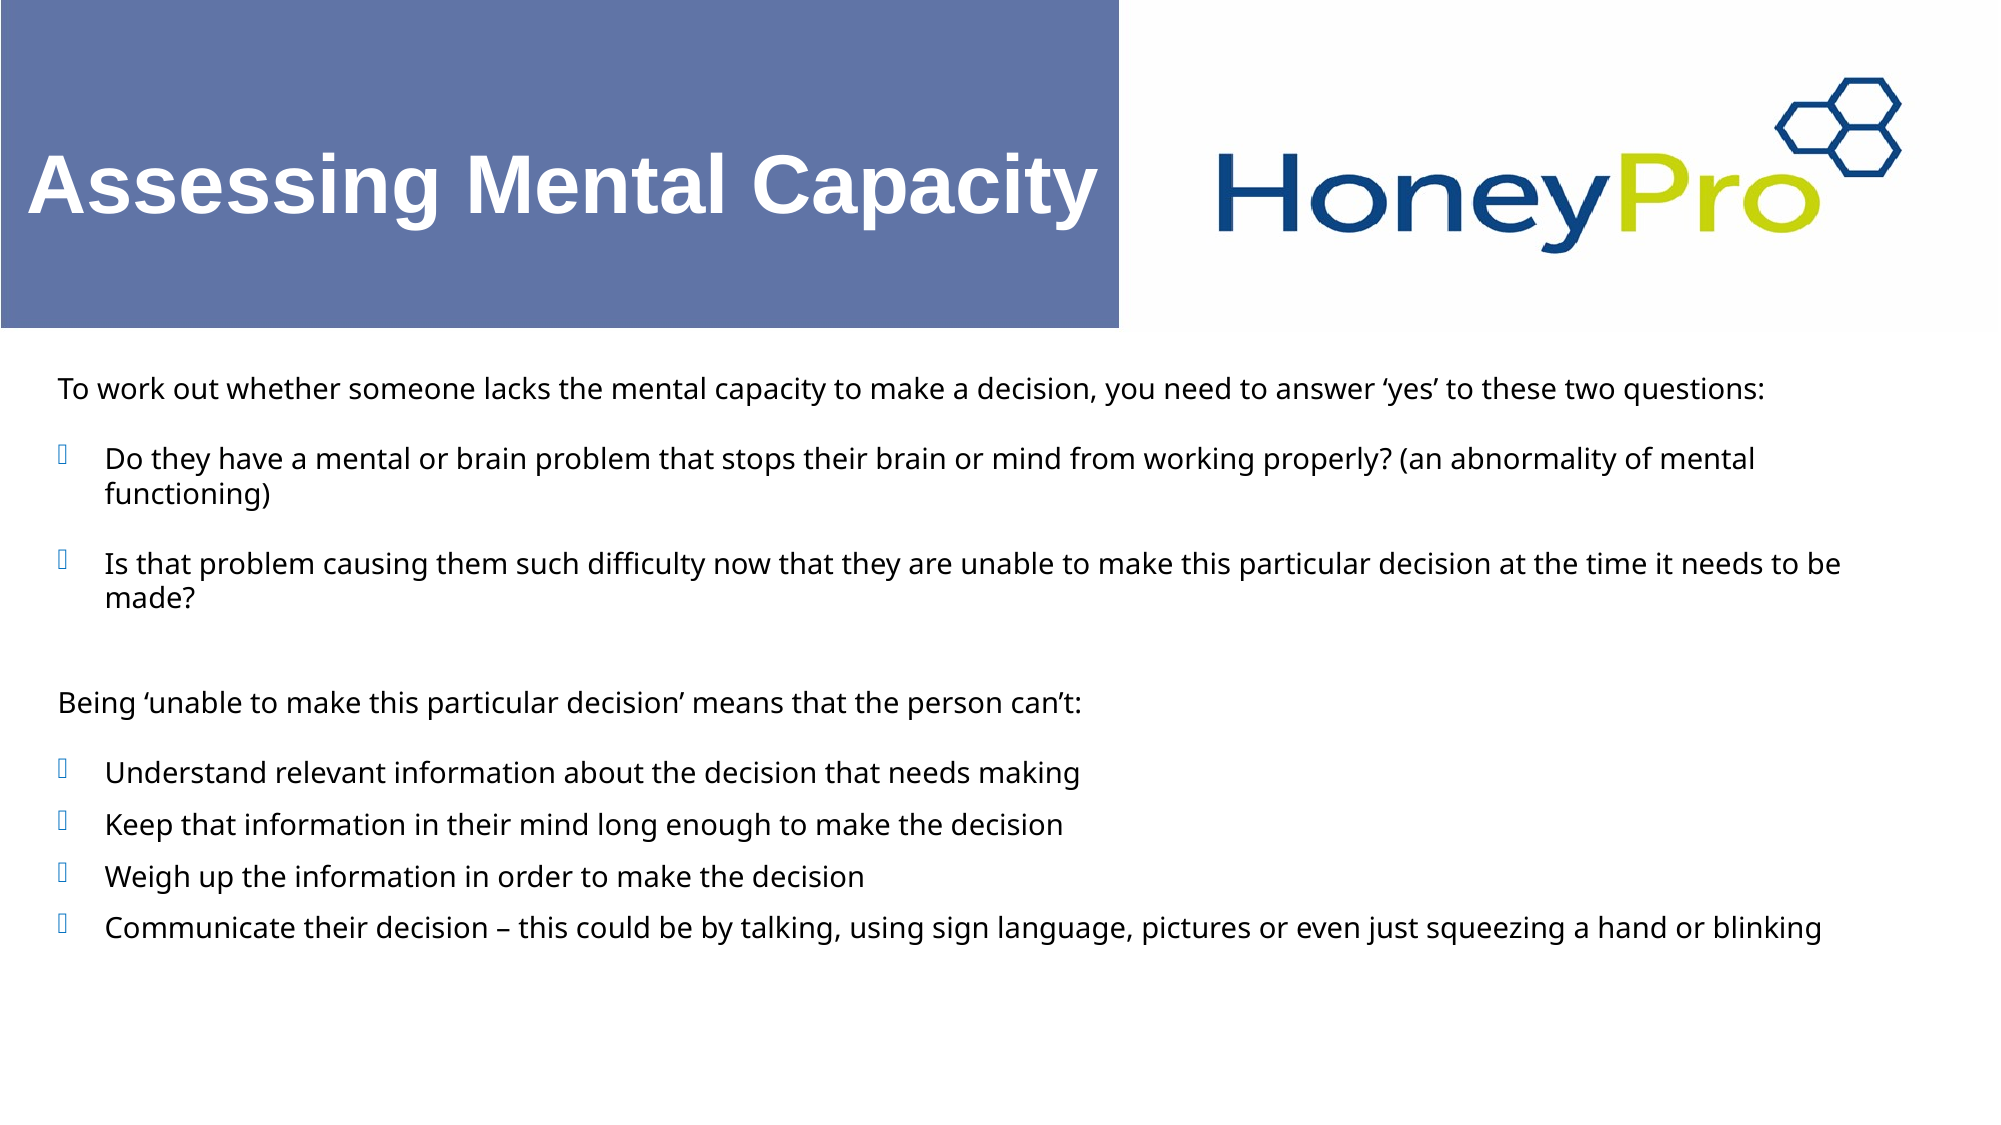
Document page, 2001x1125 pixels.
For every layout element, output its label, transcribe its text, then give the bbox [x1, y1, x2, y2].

picture [0, 0, 2001, 1125]
title Assessing Mental Capacity [11, 78, 1746, 239]
text_box To work out whether someone lacks the mental capacity to make a decision, you need to answer ‘yes’ to these two questions: Do they have a mental or brain problem that stops their brain or mind from working properly? (an abnormality of mental functioning) Is that problem causing them such difficulty now that they are unable to make this particular decision at the time it needs to be made? Being ‘unable to make this particular decision’ means that the person can’t: Understand relevant information about the decision that needs making Keep that information in their mind long enough to make the decision Weigh up the information in order to make the decision Communicate their decision – this could be by talking, using sign language, pictures or even just squeezing a hand or blinking [42, 362, 1887, 1074]
